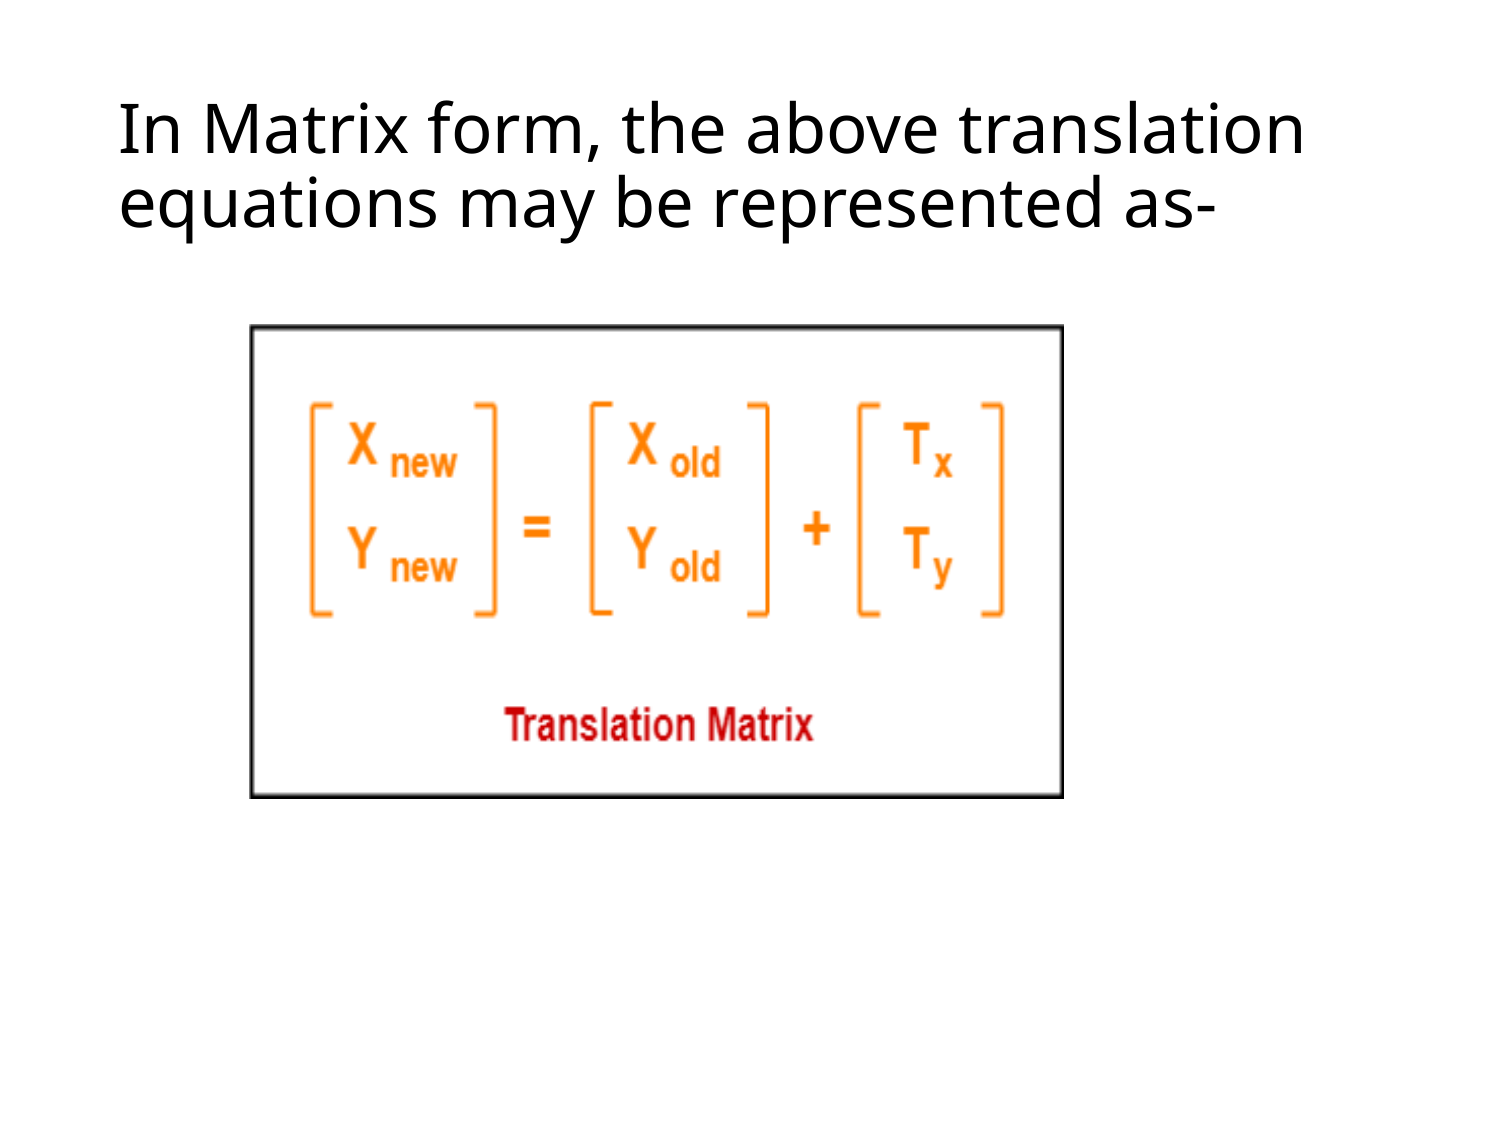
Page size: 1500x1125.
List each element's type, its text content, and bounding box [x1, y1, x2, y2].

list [249, 324, 1065, 799]
title In Matrix form, the above translation equations may be represented as- [103, 59, 1397, 278]
